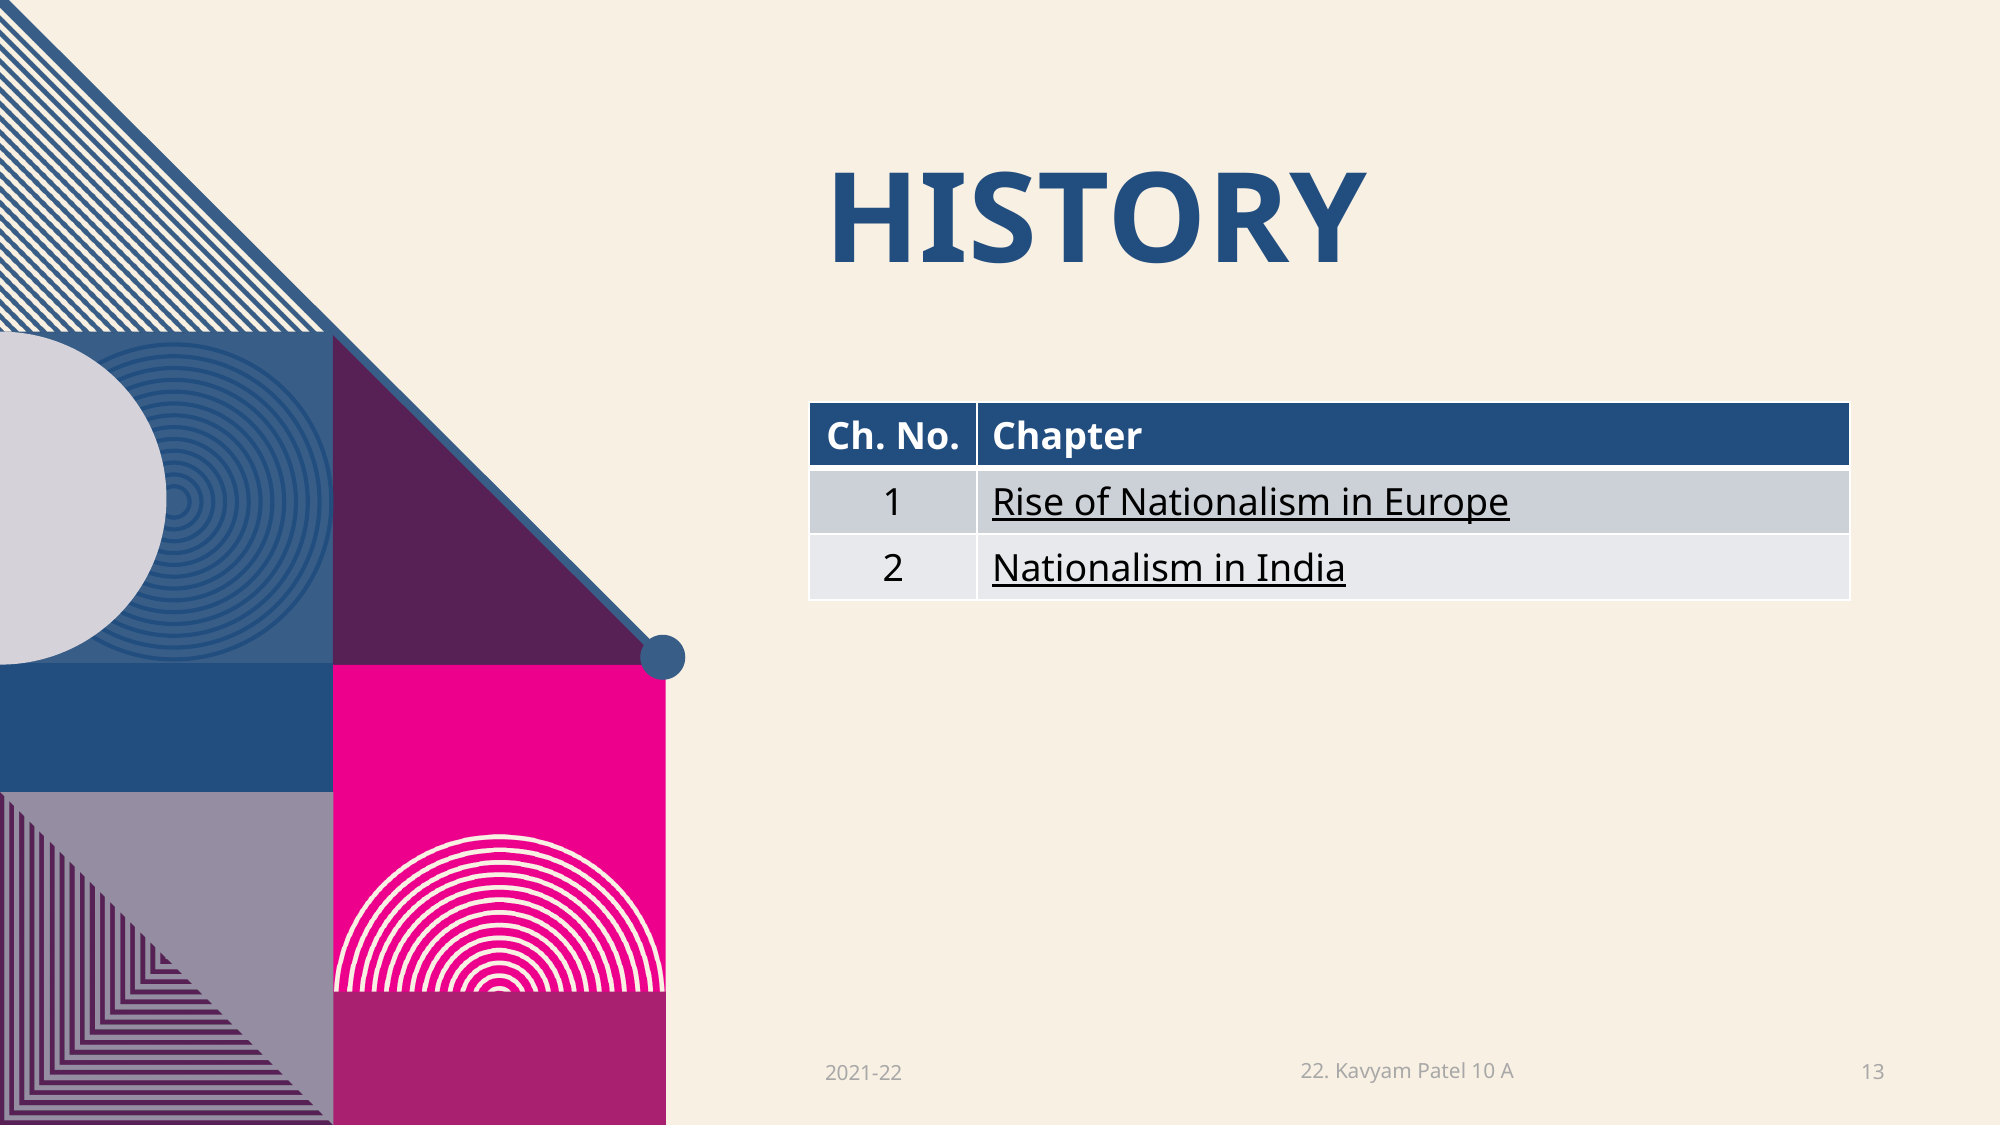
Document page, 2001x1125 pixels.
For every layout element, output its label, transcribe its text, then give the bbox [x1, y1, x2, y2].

table_header Chapter [978, 403, 1849, 465]
table_cell 2 [810, 535, 976, 599]
picture [334, 834, 665, 991]
title History [809, 147, 1850, 365]
slide_number 13 [1824, 1042, 1900, 1103]
picture [0, 792, 333, 1125]
picture [0, 4, 330, 333]
table_header Ch. No. [810, 403, 976, 465]
slide_number 2021-22 [810, 1042, 990, 1103]
table_cell Nationalism in India [978, 535, 1849, 599]
table_cell Rise of Nationalism in Europe [978, 471, 1849, 533]
footer 22. Kavyam Patel 10 A [1219, 1041, 1595, 1102]
picture [10, 0, 332, 321]
table_cell 1 [810, 471, 976, 533]
